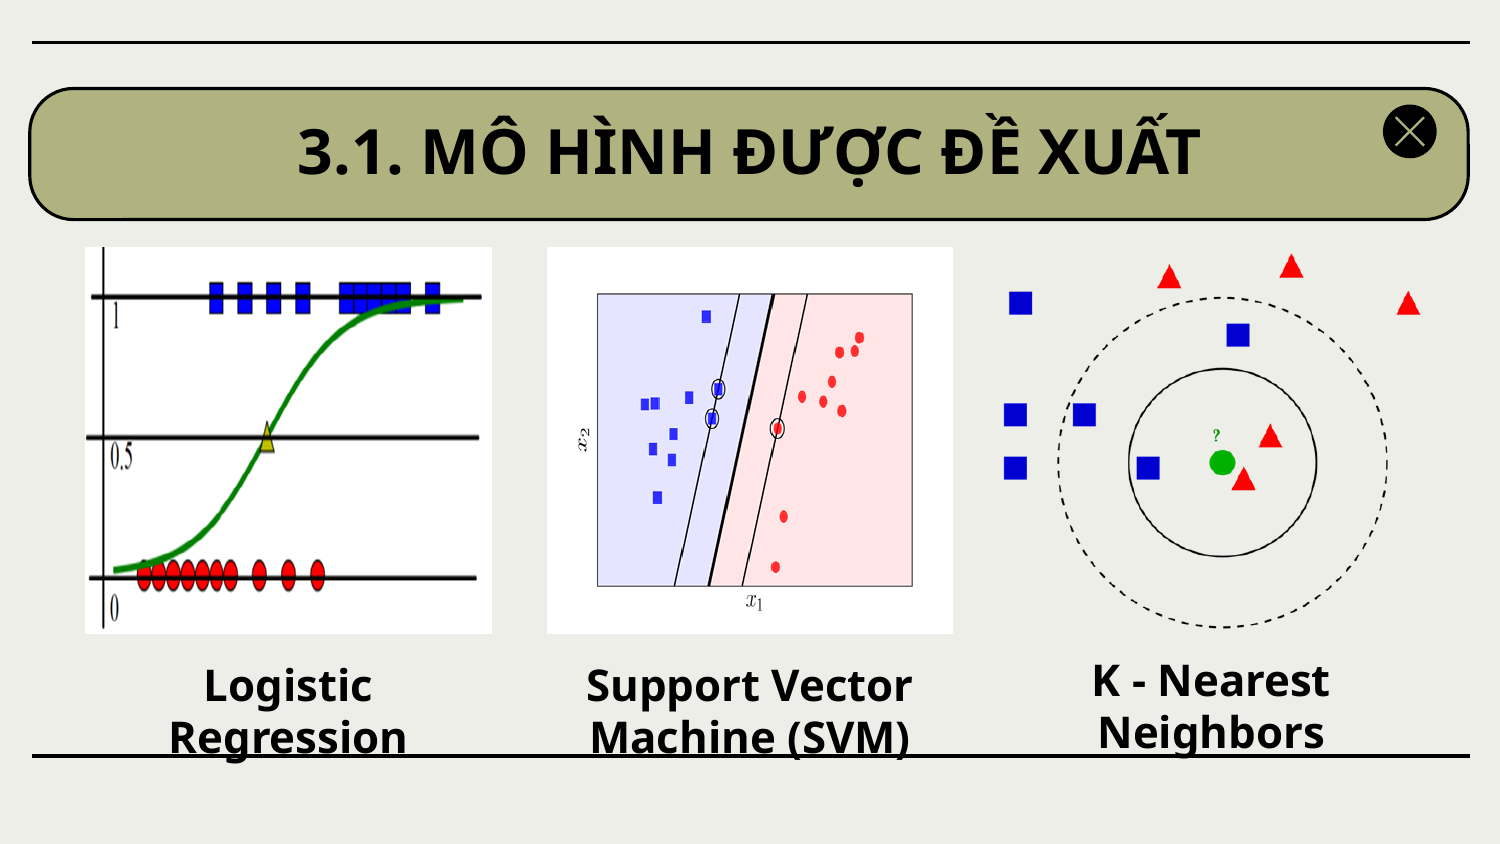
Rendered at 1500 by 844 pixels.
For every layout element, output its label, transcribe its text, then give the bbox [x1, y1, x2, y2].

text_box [1382, 104, 1437, 159]
title Logistic Regression [73, 663, 504, 757]
picture [85, 247, 492, 634]
title Support Vector Machine (SVM) [534, 663, 966, 757]
picture [1002, 251, 1421, 630]
title K - Nearest Neighbors [996, 653, 1427, 757]
title 3.1. MÔ HÌNH ĐƯỢC ĐỀ XUẤT [116, 112, 1383, 206]
picture [547, 247, 953, 634]
